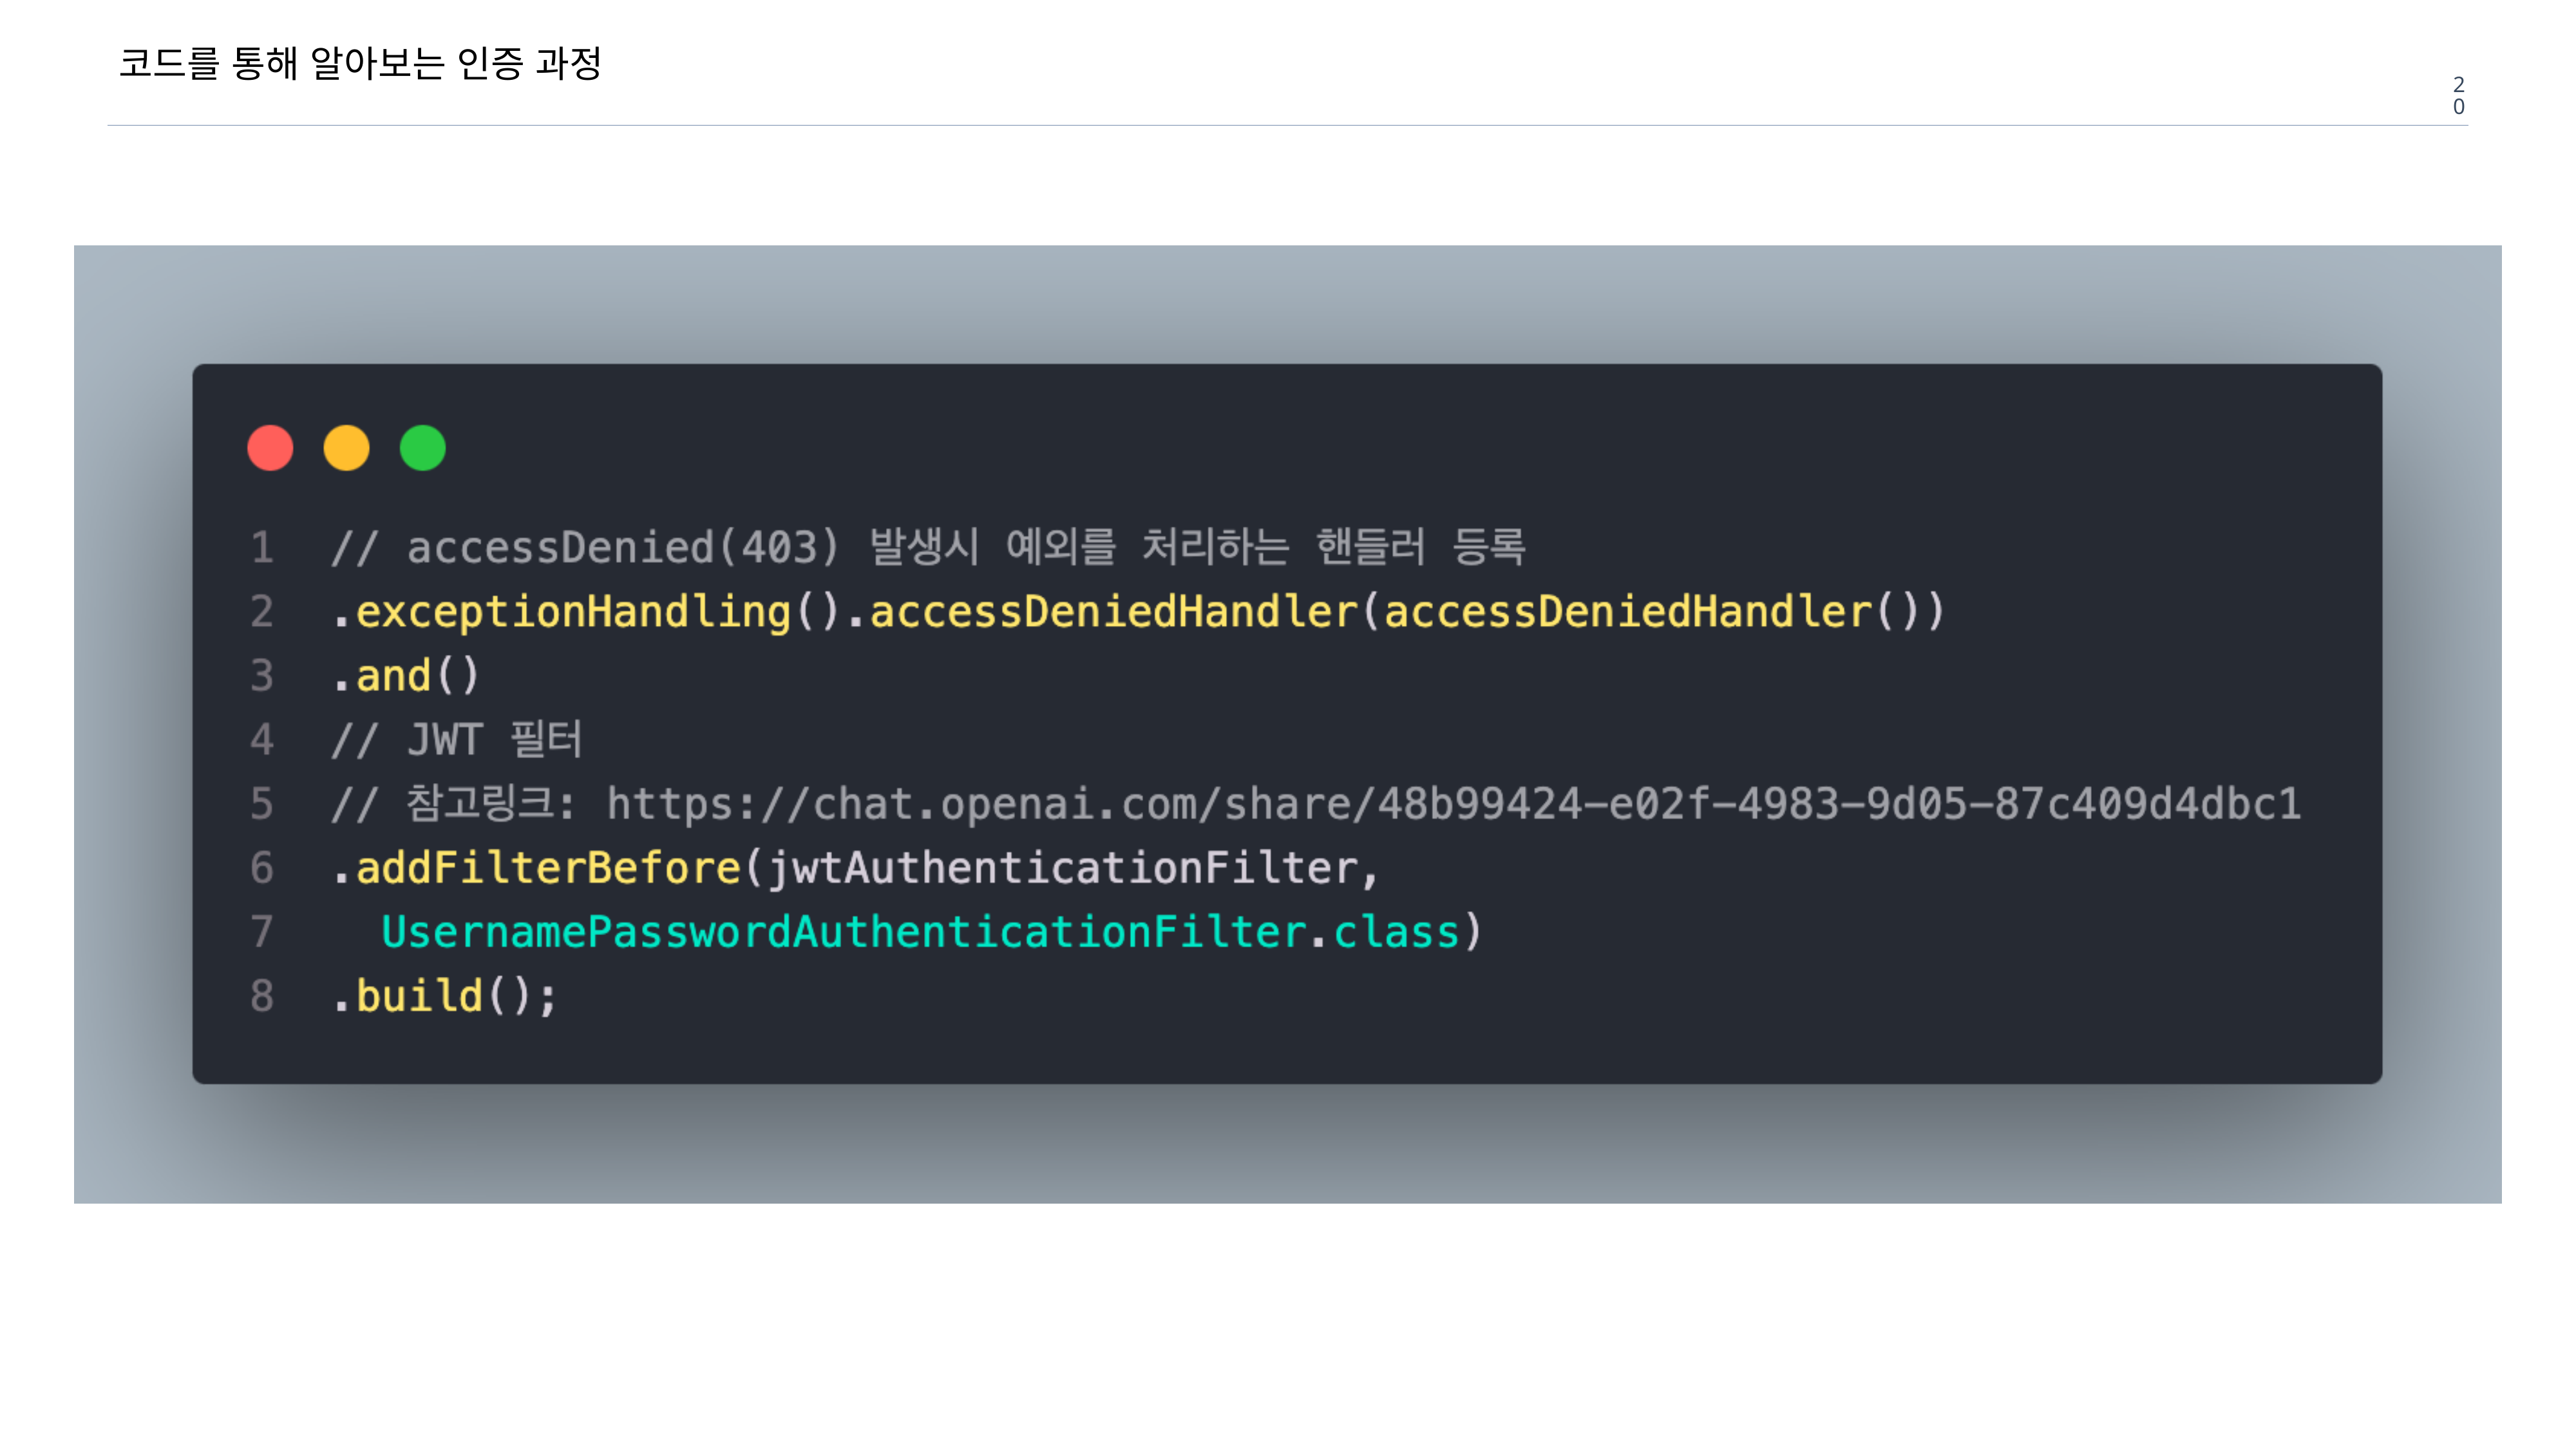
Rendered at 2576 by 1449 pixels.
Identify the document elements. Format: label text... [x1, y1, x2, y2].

title 코드를 통해 알아보는 인증 과정 [118, 45, 2481, 131]
slide_number 20 [2452, 69, 2467, 102]
picture [73, 245, 2503, 1204]
